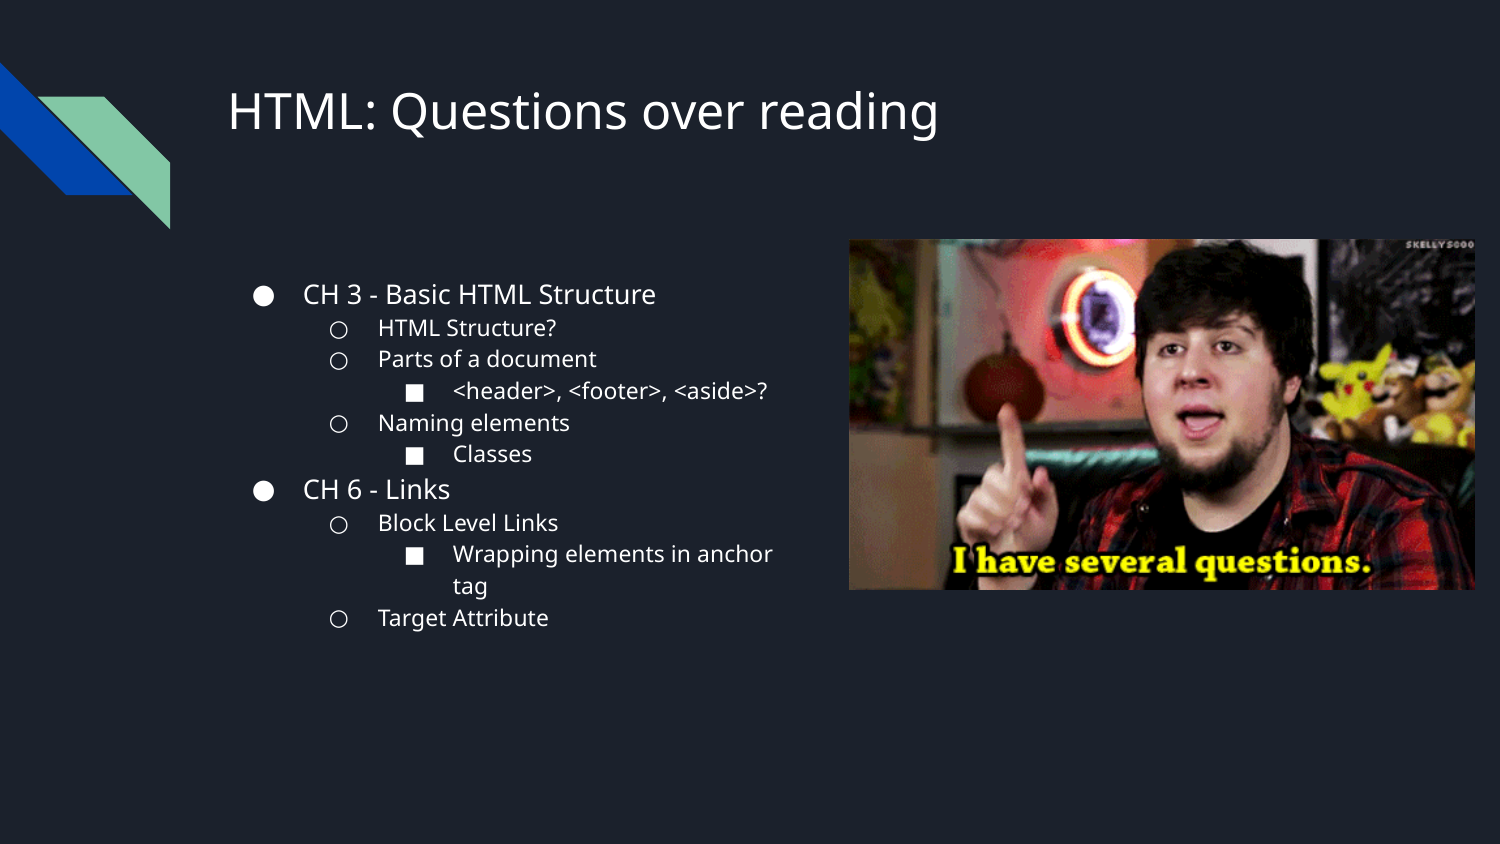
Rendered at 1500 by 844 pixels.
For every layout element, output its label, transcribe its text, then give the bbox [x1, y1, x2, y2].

list CH 3 - Basic HTML Structure HTML Structure? Parts of a document <header>, <footer>, <aside>? Naming elements Classes CH 6 - Links Block Level Links Wrapping elements in anchor tag Target Attribute [212, 257, 825, 735]
picture [849, 239, 1476, 591]
title HTML: Questions over reading [212, 64, 1368, 215]
